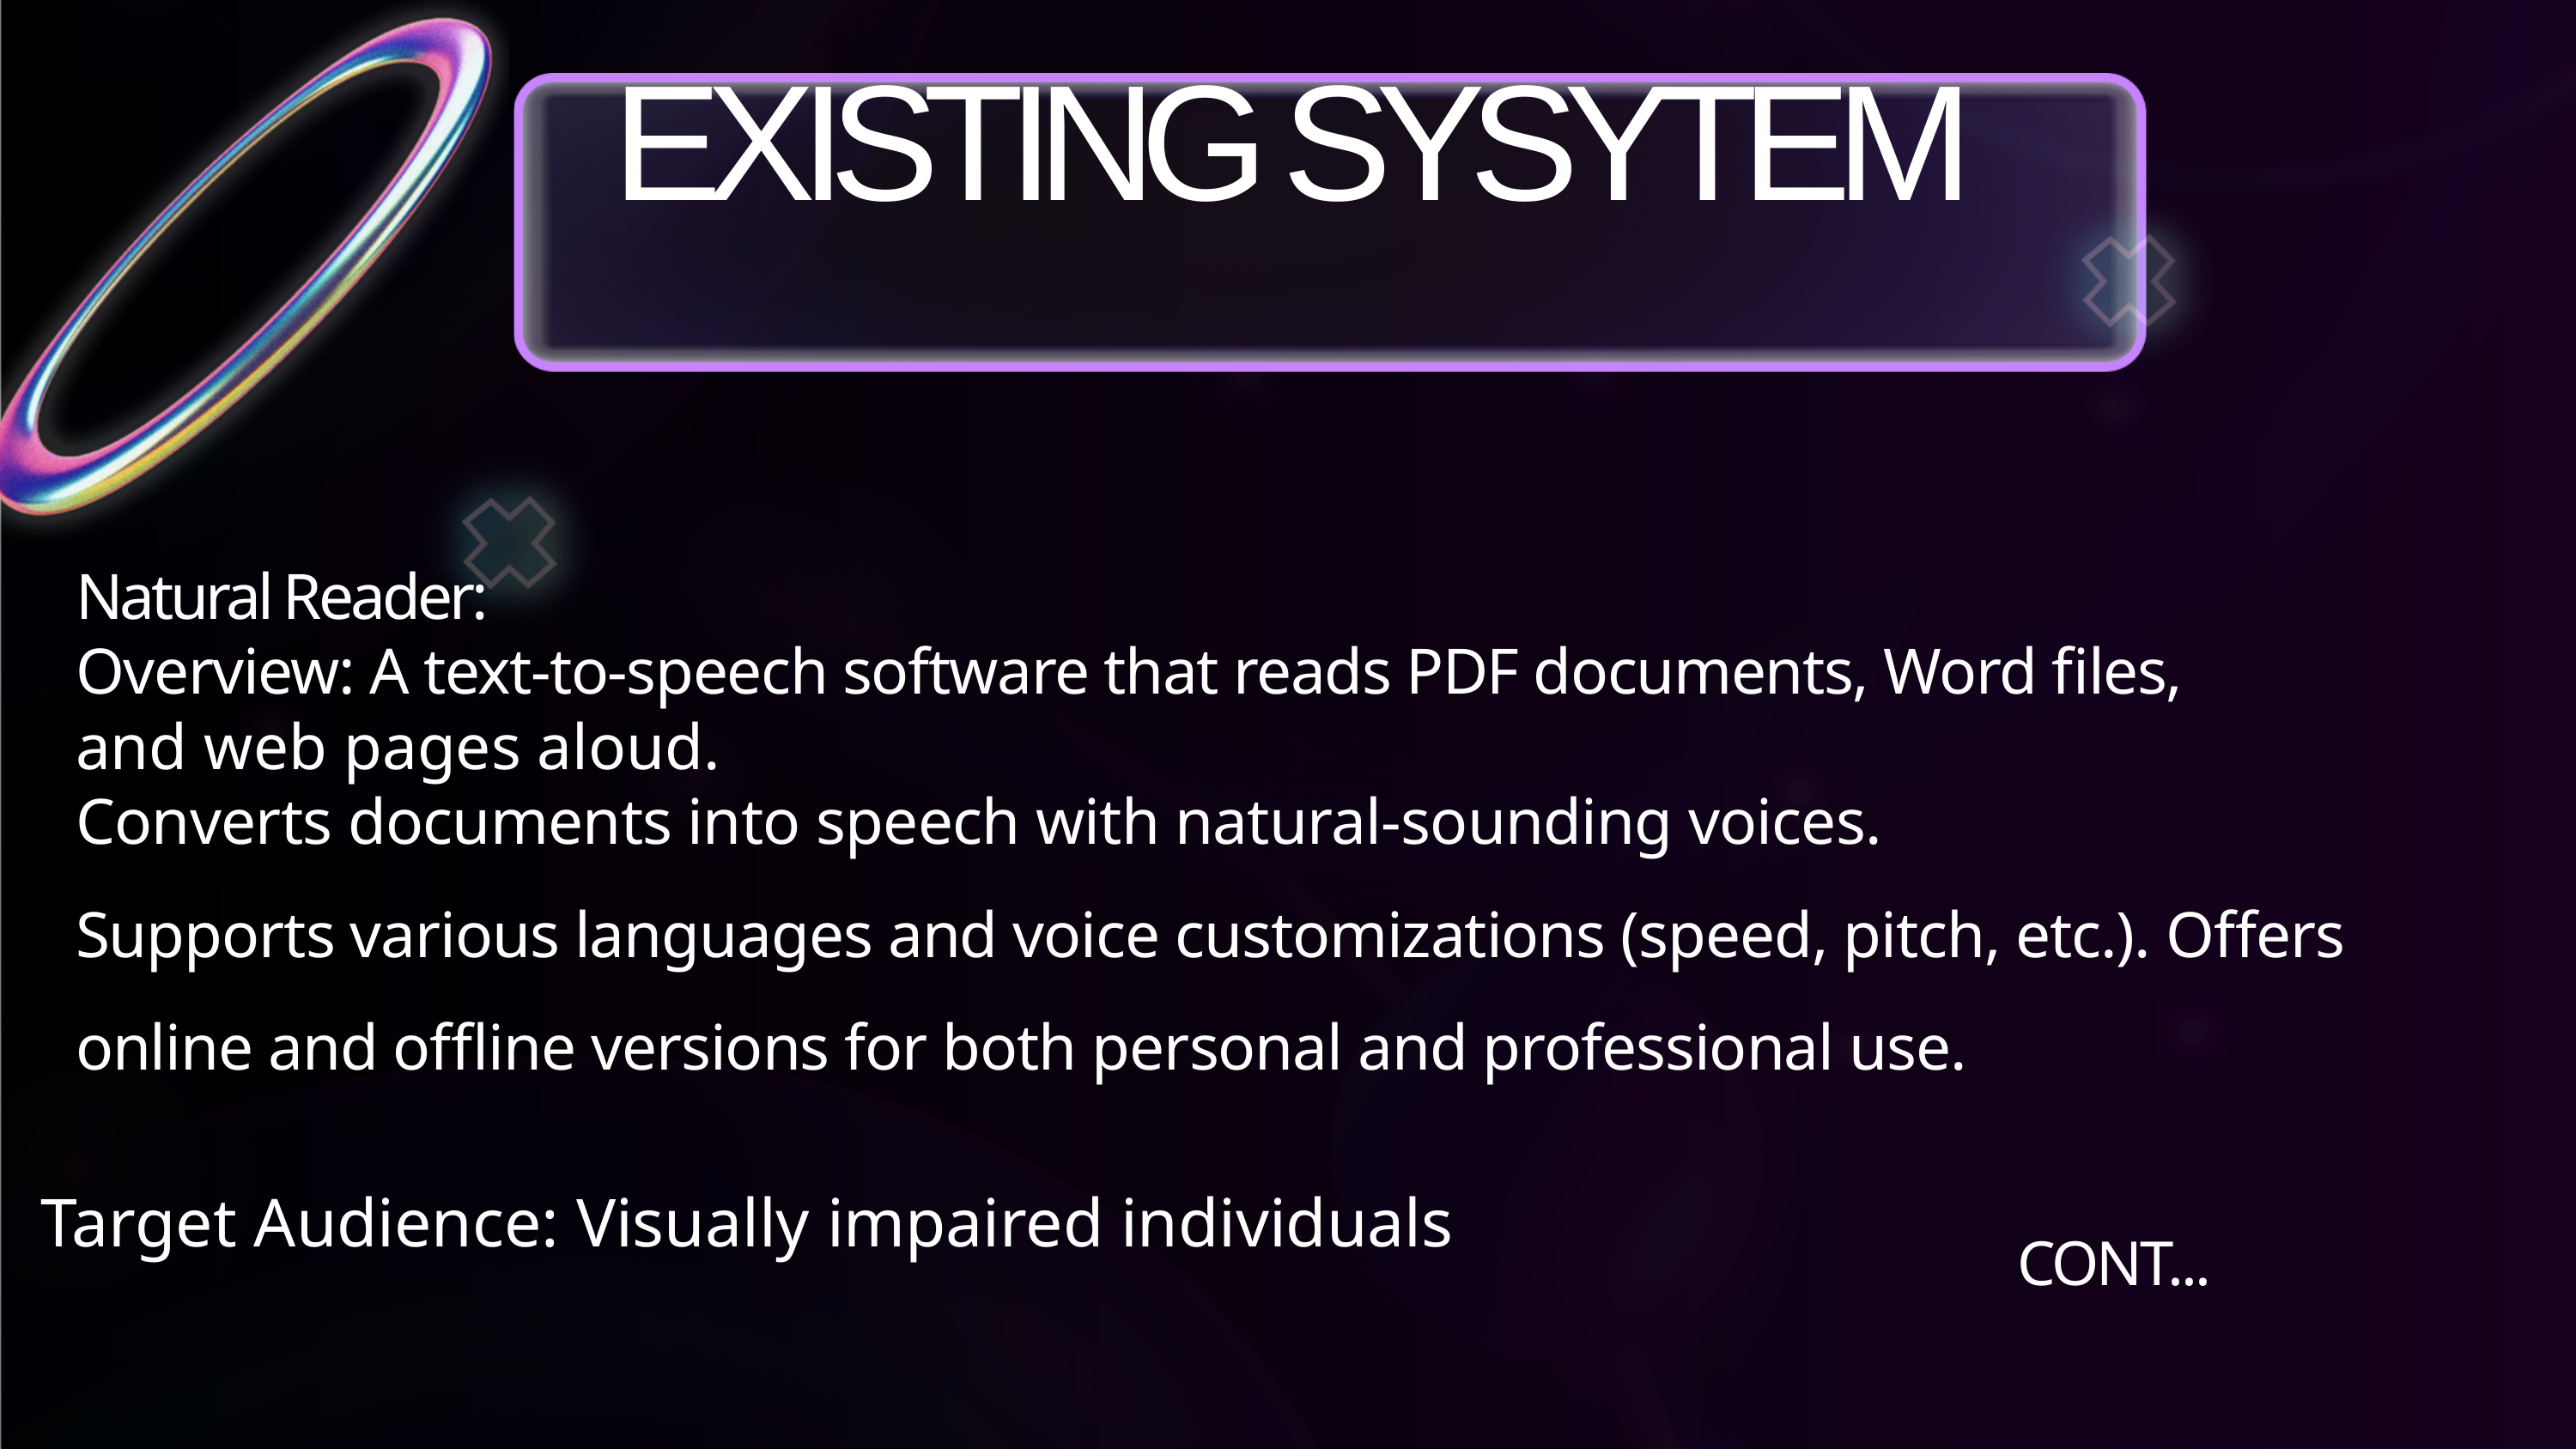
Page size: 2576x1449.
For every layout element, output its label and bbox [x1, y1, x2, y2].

text_box [2025, 178, 2233, 385]
text_box [0, 0, 2576, 1449]
text_box [513, 73, 2148, 372]
text_box [405, 440, 613, 646]
text_box [0, 0, 510, 540]
